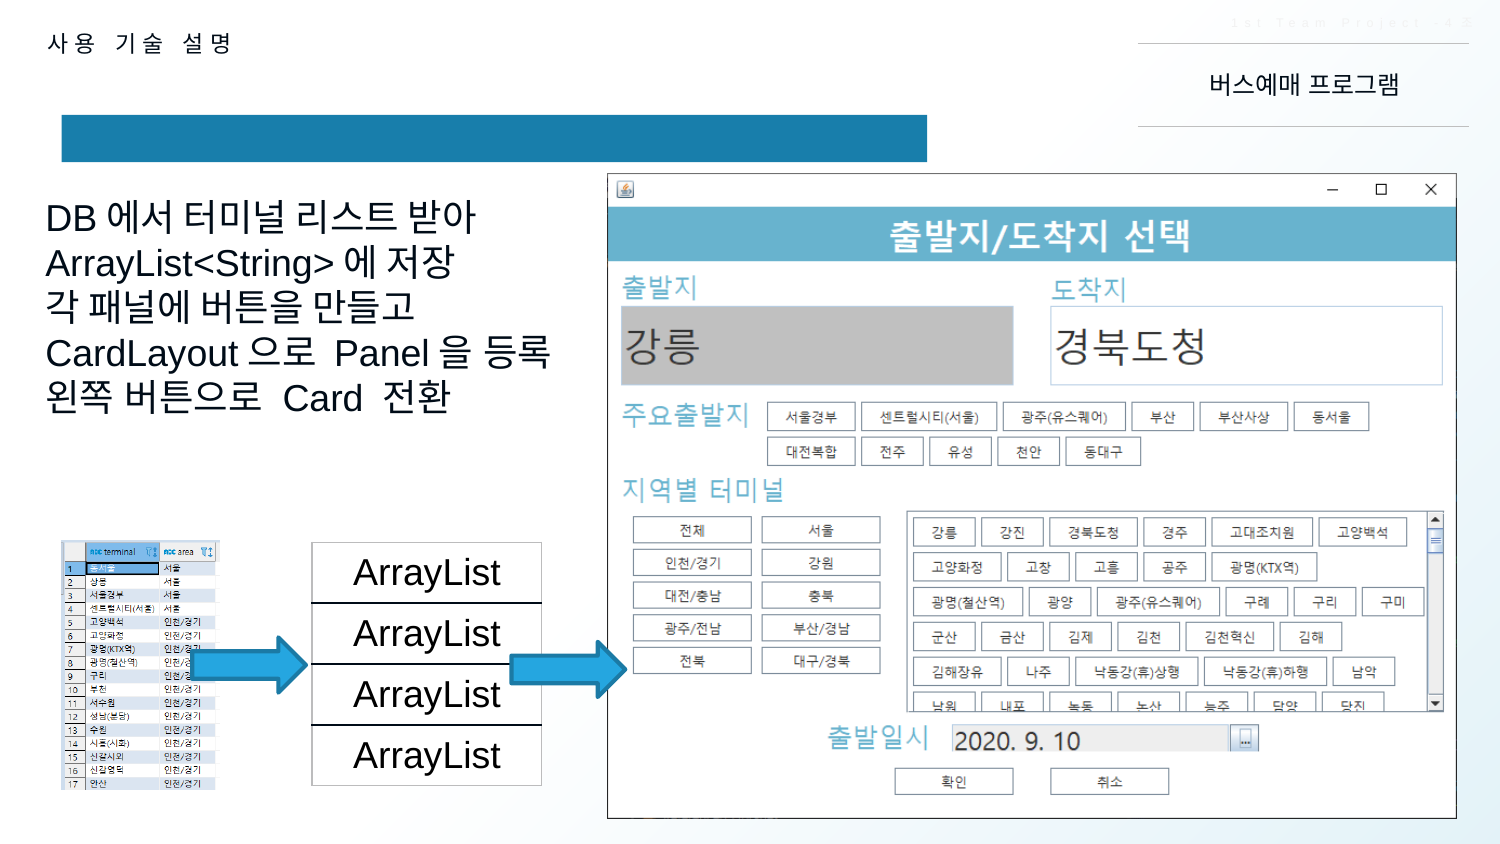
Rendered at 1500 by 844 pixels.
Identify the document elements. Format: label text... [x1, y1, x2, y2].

table_cell ArrayList [313, 726, 541, 785]
picture [606, 173, 1457, 819]
text_box [225, 635, 309, 695]
text_box 사용 기술 설명 [32, 22, 260, 65]
table_cell ArrayList [313, 665, 541, 724]
picture [61, 540, 220, 790]
text_box [509, 639, 601, 699]
table_cell ArrayList [313, 604, 541, 663]
text_box DB에서 터미널 리스트 받아 ArrayList<String>에 저장 각 패널에 버튼을 만들고 CardLayout으로 Panel을 등록 왼쪽 버튼으로 Card 전환 [30, 186, 582, 426]
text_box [61, 114, 928, 165]
table_header ArrayList [313, 543, 541, 602]
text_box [1137, 7, 1494, 127]
